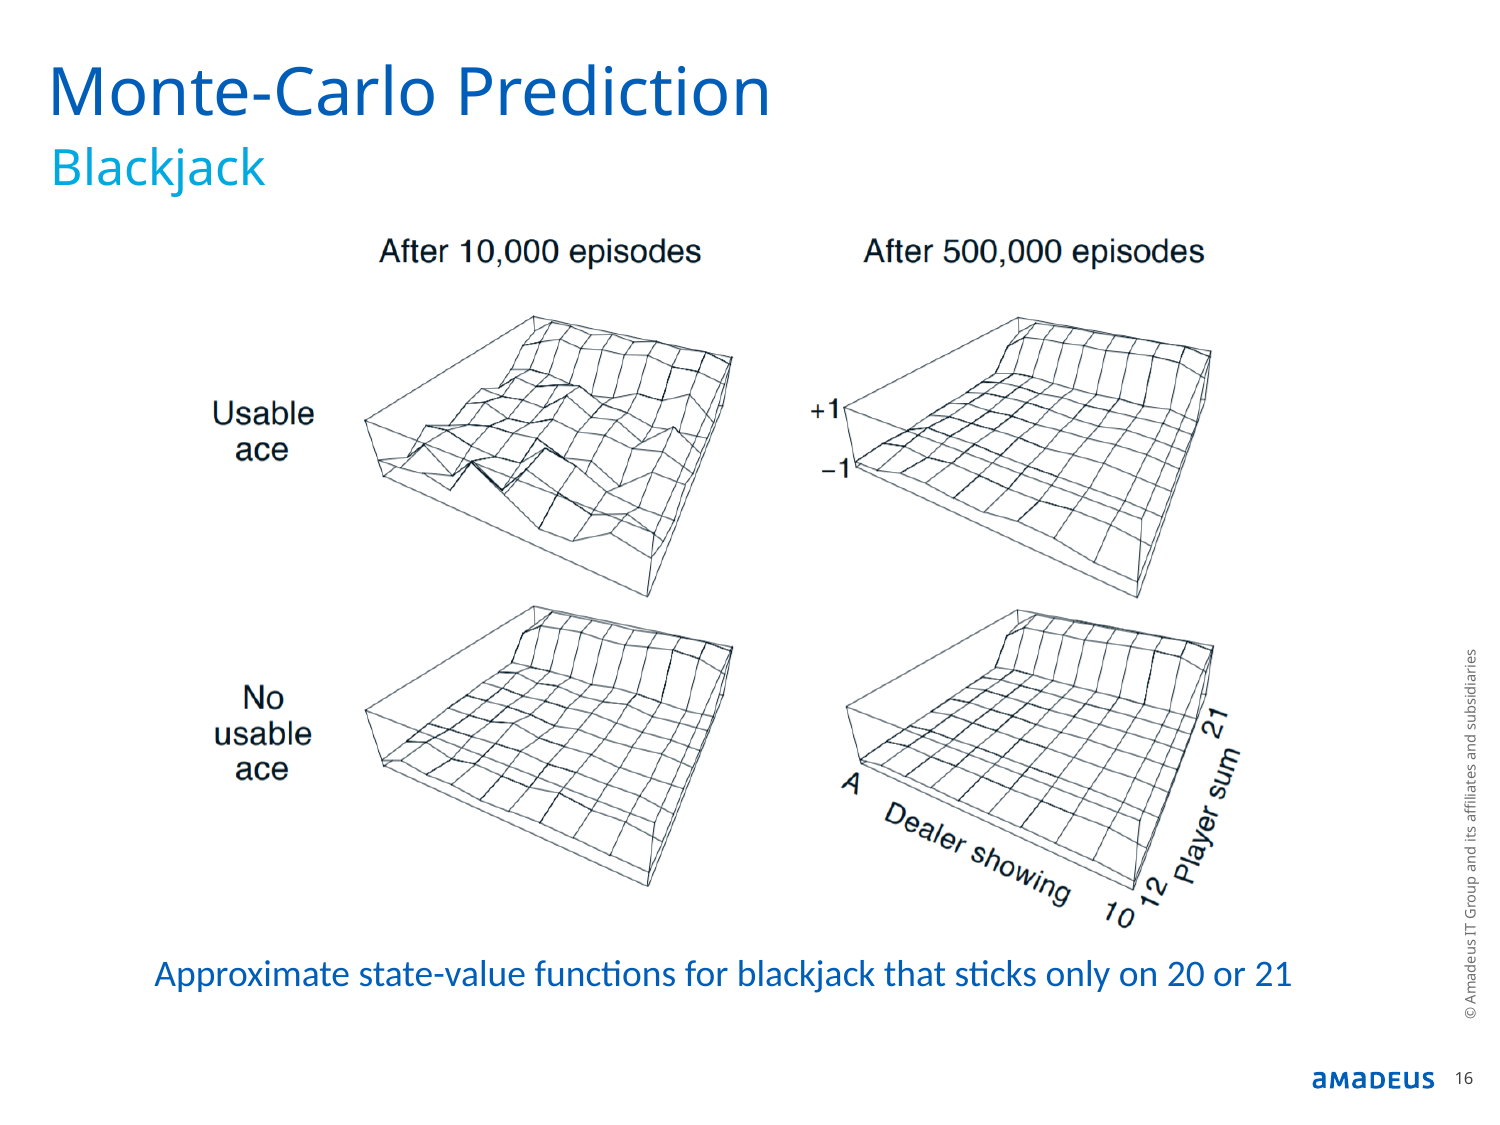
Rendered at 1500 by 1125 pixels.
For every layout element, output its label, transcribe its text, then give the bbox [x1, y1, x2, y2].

title Monte-Carlo Prediction [33, 48, 1418, 128]
picture [206, 226, 1293, 945]
text_box Approximate state-value functions for blackjack that sticks only on 20 or 21 [139, 941, 1314, 1002]
slide_number 16 [1448, 1069, 1480, 1090]
footer © Amadeus IT Group and its affiliates and subsidiaries [1455, 528, 1484, 1035]
list Blackjack [36, 127, 1418, 205]
